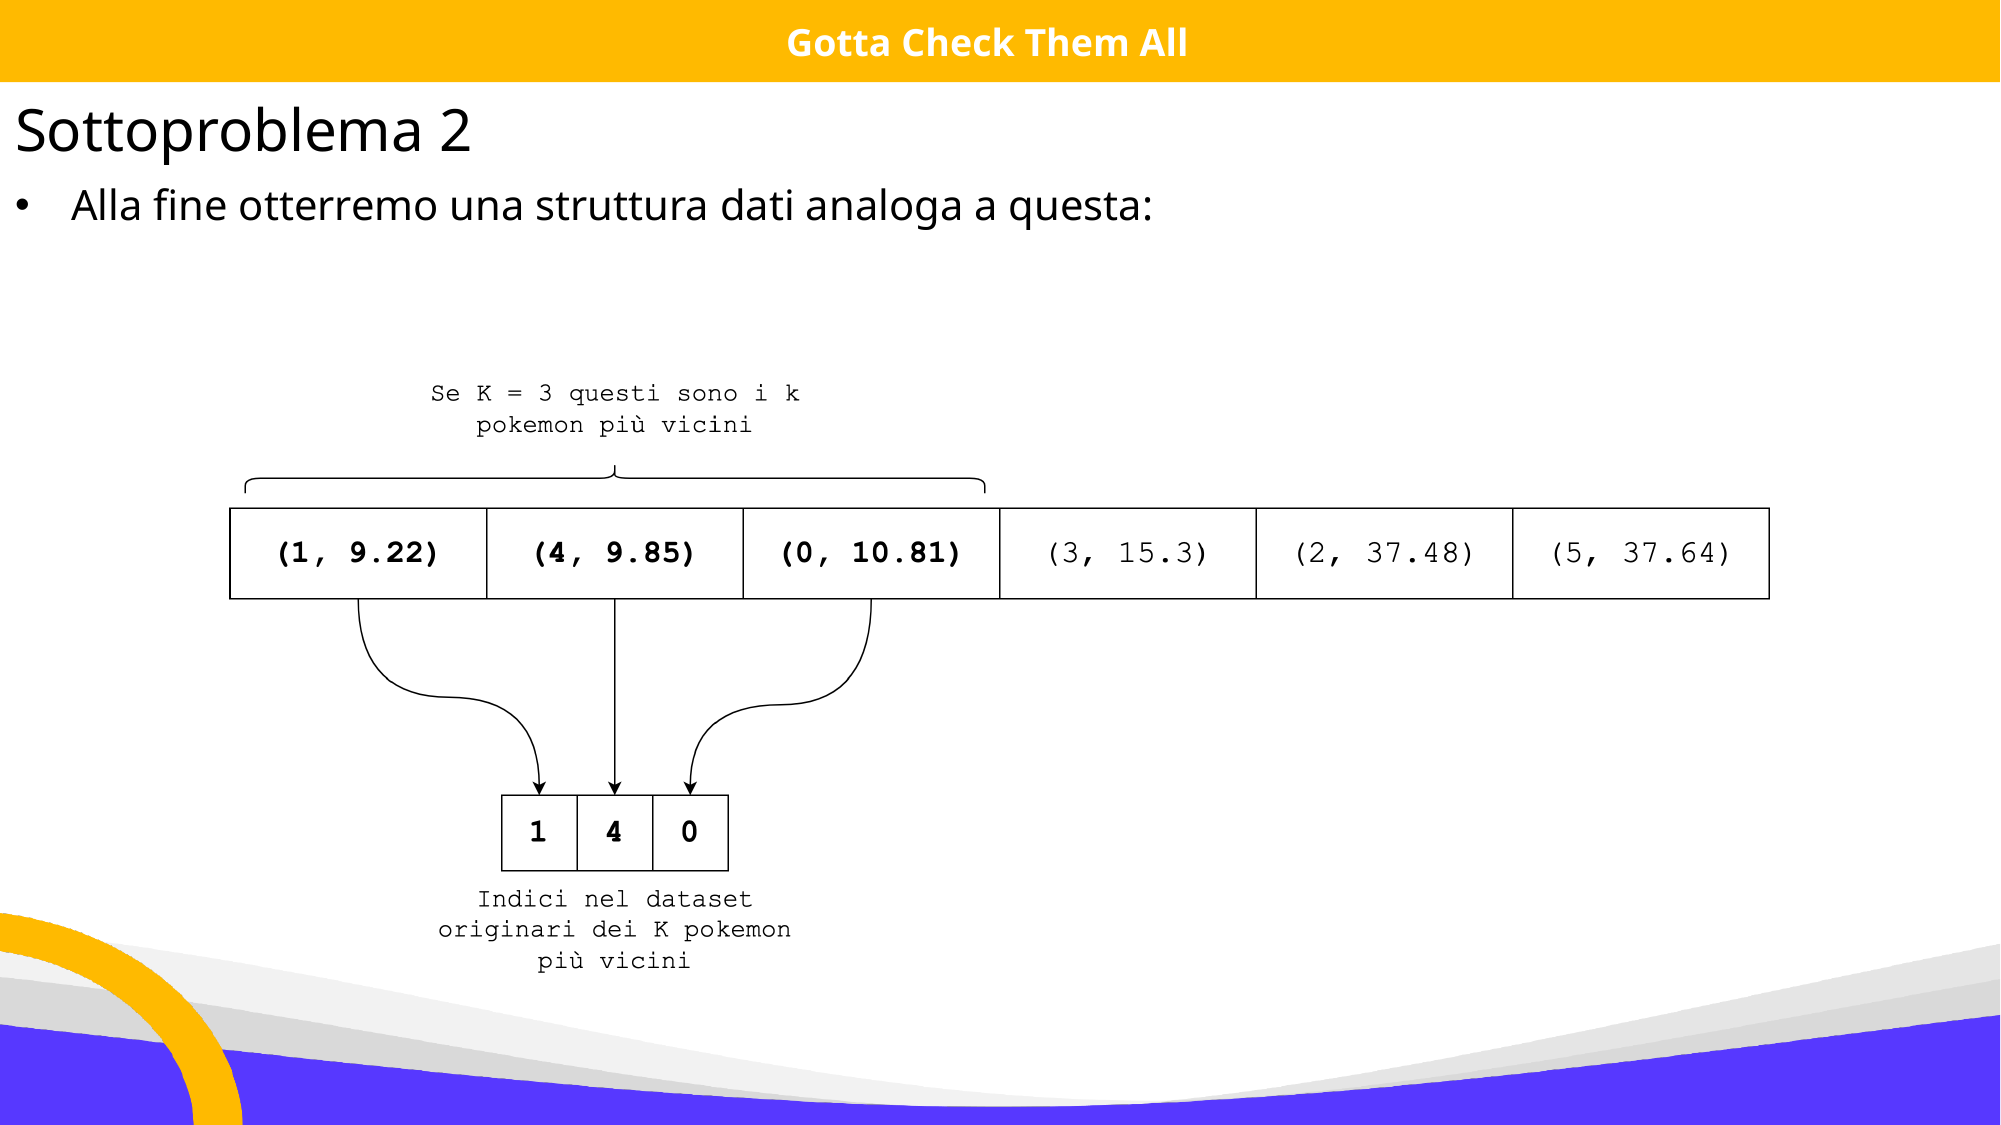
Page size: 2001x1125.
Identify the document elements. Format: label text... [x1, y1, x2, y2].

text_box Alla fine otterremo una struttura dati analoga a questa: [0, 171, 1924, 237]
text_box Gotta Check Them All [242, 11, 1743, 72]
picture [0, 379, 2001, 1125]
text_box Sottoproblema 2 [0, 85, 1445, 171]
